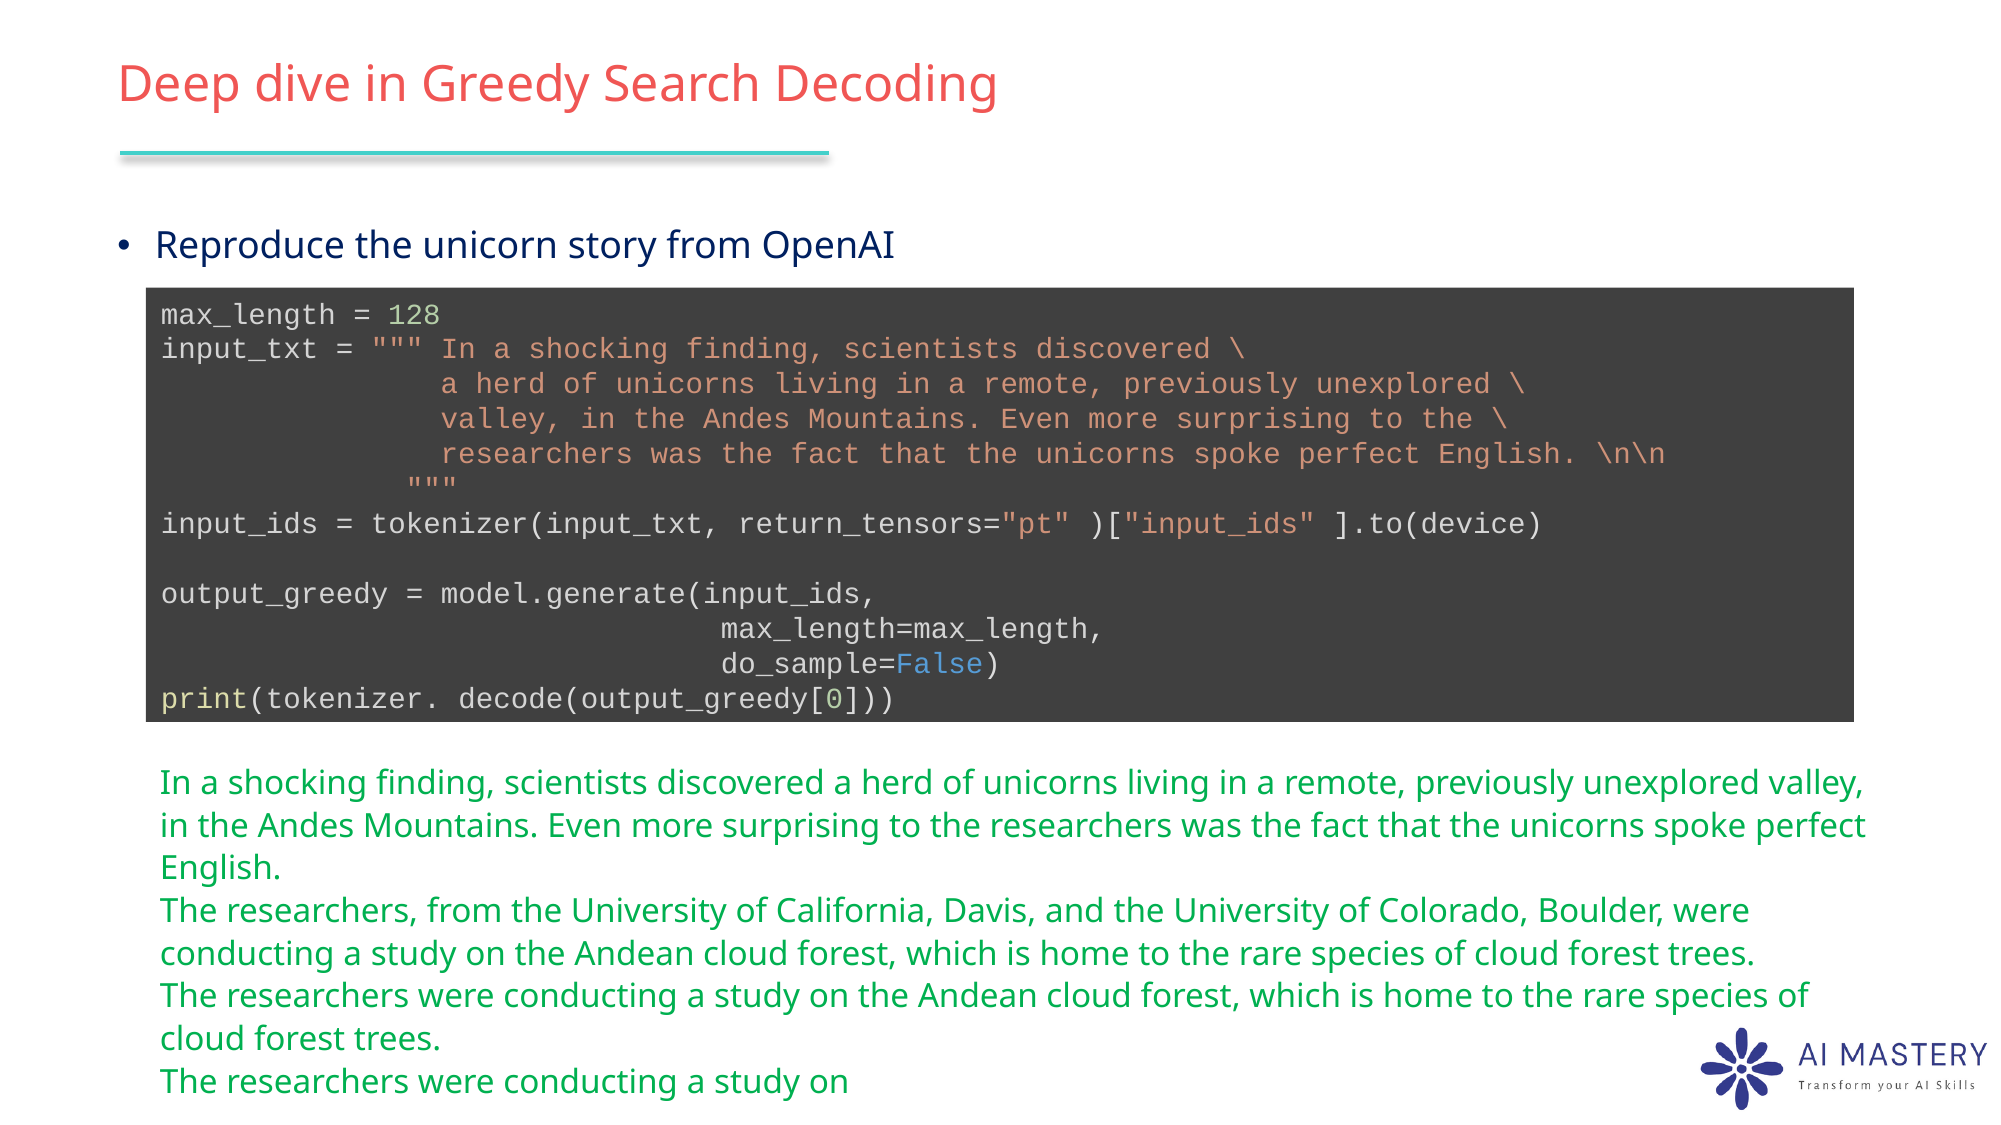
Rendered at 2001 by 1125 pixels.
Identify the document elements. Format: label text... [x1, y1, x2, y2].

list Reproduce the unicorn story from OpenAI [102, 218, 1781, 1098]
text_box In a shocking finding, scientists discovered a herd of unicorns living in a remote, previously unexplored valley, in the Andes Mountains. Even more surprising to the researchers was the fact that the unicorns spoke perfect English. The researchers, from the University of California, Davis, and the University of Colorado, Boulder, were conducting a study on the Andean cloud forest, which is home to the rare species of cloud forest trees. The researchers were conducting a study on the Andean cloud forest, which is home to the rare species of cloud forest trees. The researchers were conducting a study on [145, 750, 1914, 1108]
title Deep dive in Greedy Search Decoding [102, 0, 1828, 195]
text_box max_length = 128 input_txt = """ In a shocking finding, scientists discovered \ a herd of unicorns living in a remote, previously unexplored \ valley, in the Andes Mountains. Even more surprising to the \ researchers was the fact that the unicorns spoke perfect English. \n\n """ input_ids = tokenizer(input_txt, return_tensors="pt" )["input_ids" ].to(device) output_greedy = model.generate(input_ids, max_length=max_length, do_sample=False) print(tokenizer. decode(output_greedy[0])) [145, 287, 1854, 722]
picture [1687, 1013, 2000, 1125]
